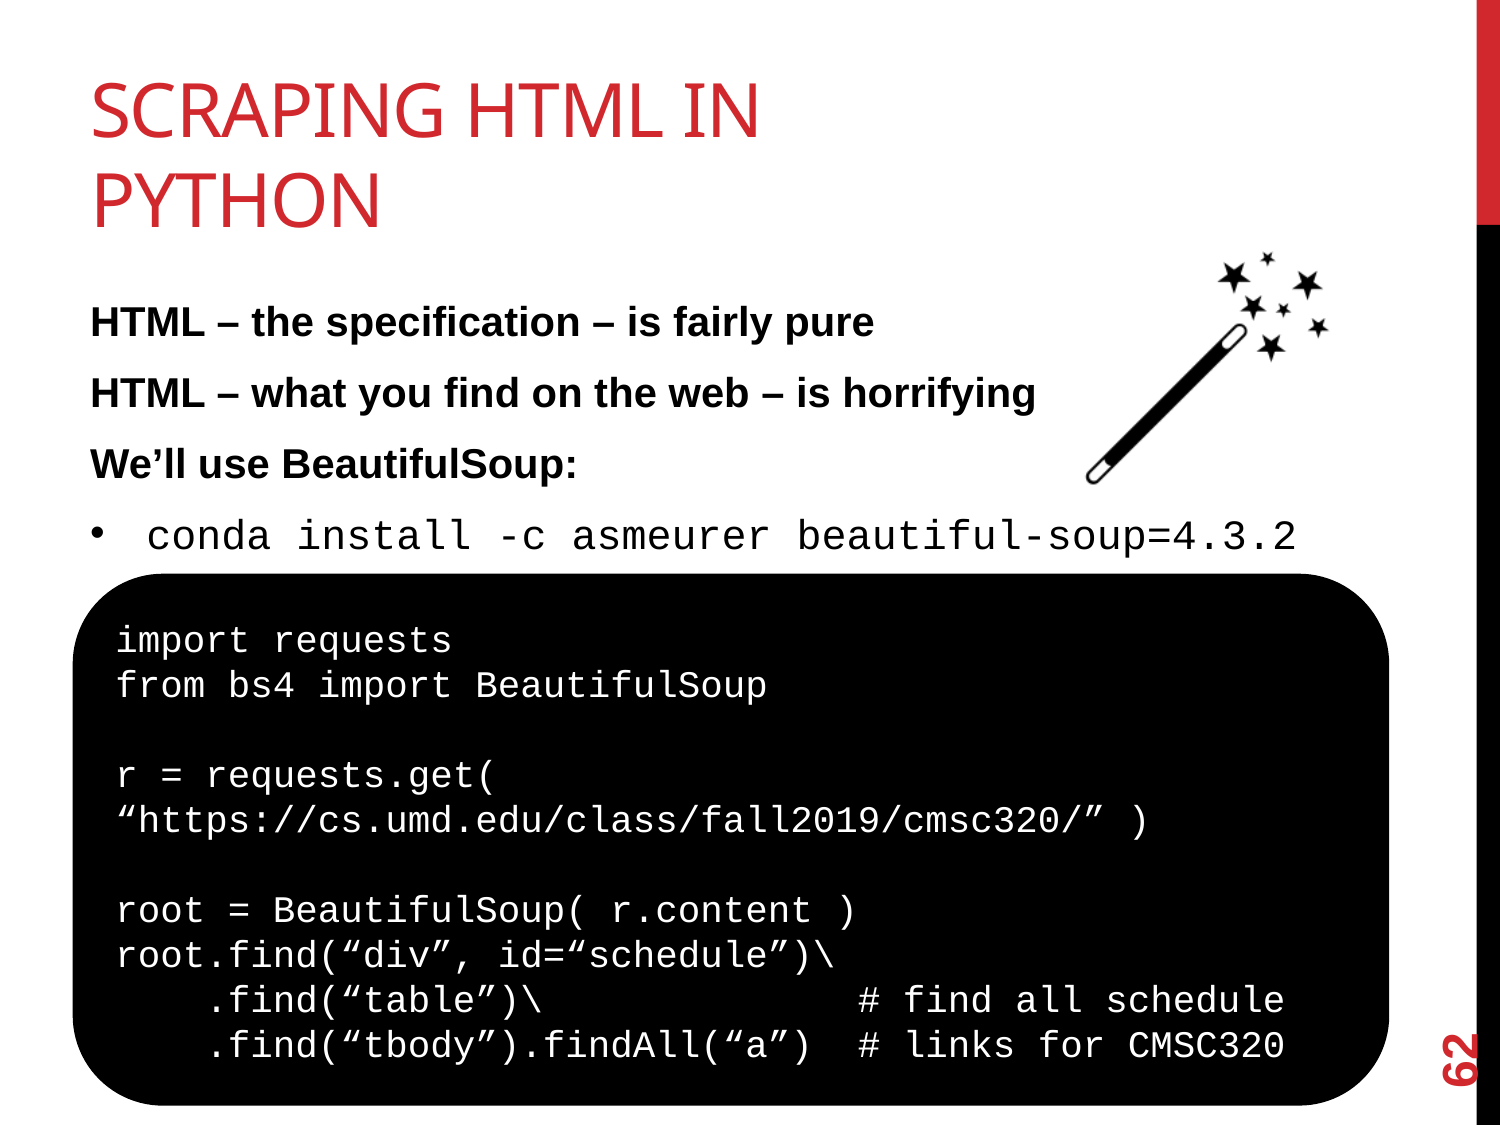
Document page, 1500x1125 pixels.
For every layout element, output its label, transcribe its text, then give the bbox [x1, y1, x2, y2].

text_box import requests from bs4 import BeautifulSoup r = requests.get( “https://cs.umd.edu/class/fall2019/cmsc320/” ) root = BeautifulSoup( r.content ) root.find(“div”, id=“schedule”)\ .find(“table”)\ # find all schedule .find(“tbody”).findAll(“a”) # links for CMSC320 [72, 573, 1390, 1106]
picture [1077, 229, 1346, 499]
title Scraping HTML in Python [75, 25, 1025, 250]
slide_number 62 [1427, 887, 1488, 1104]
list HTML – the specification – is fairly pure HTML – what you find on the web – is horrifying We’ll use BeautifulSoup: conda install -c asmeurer beautiful-soup=4.3.2 [75, 287, 1325, 639]
